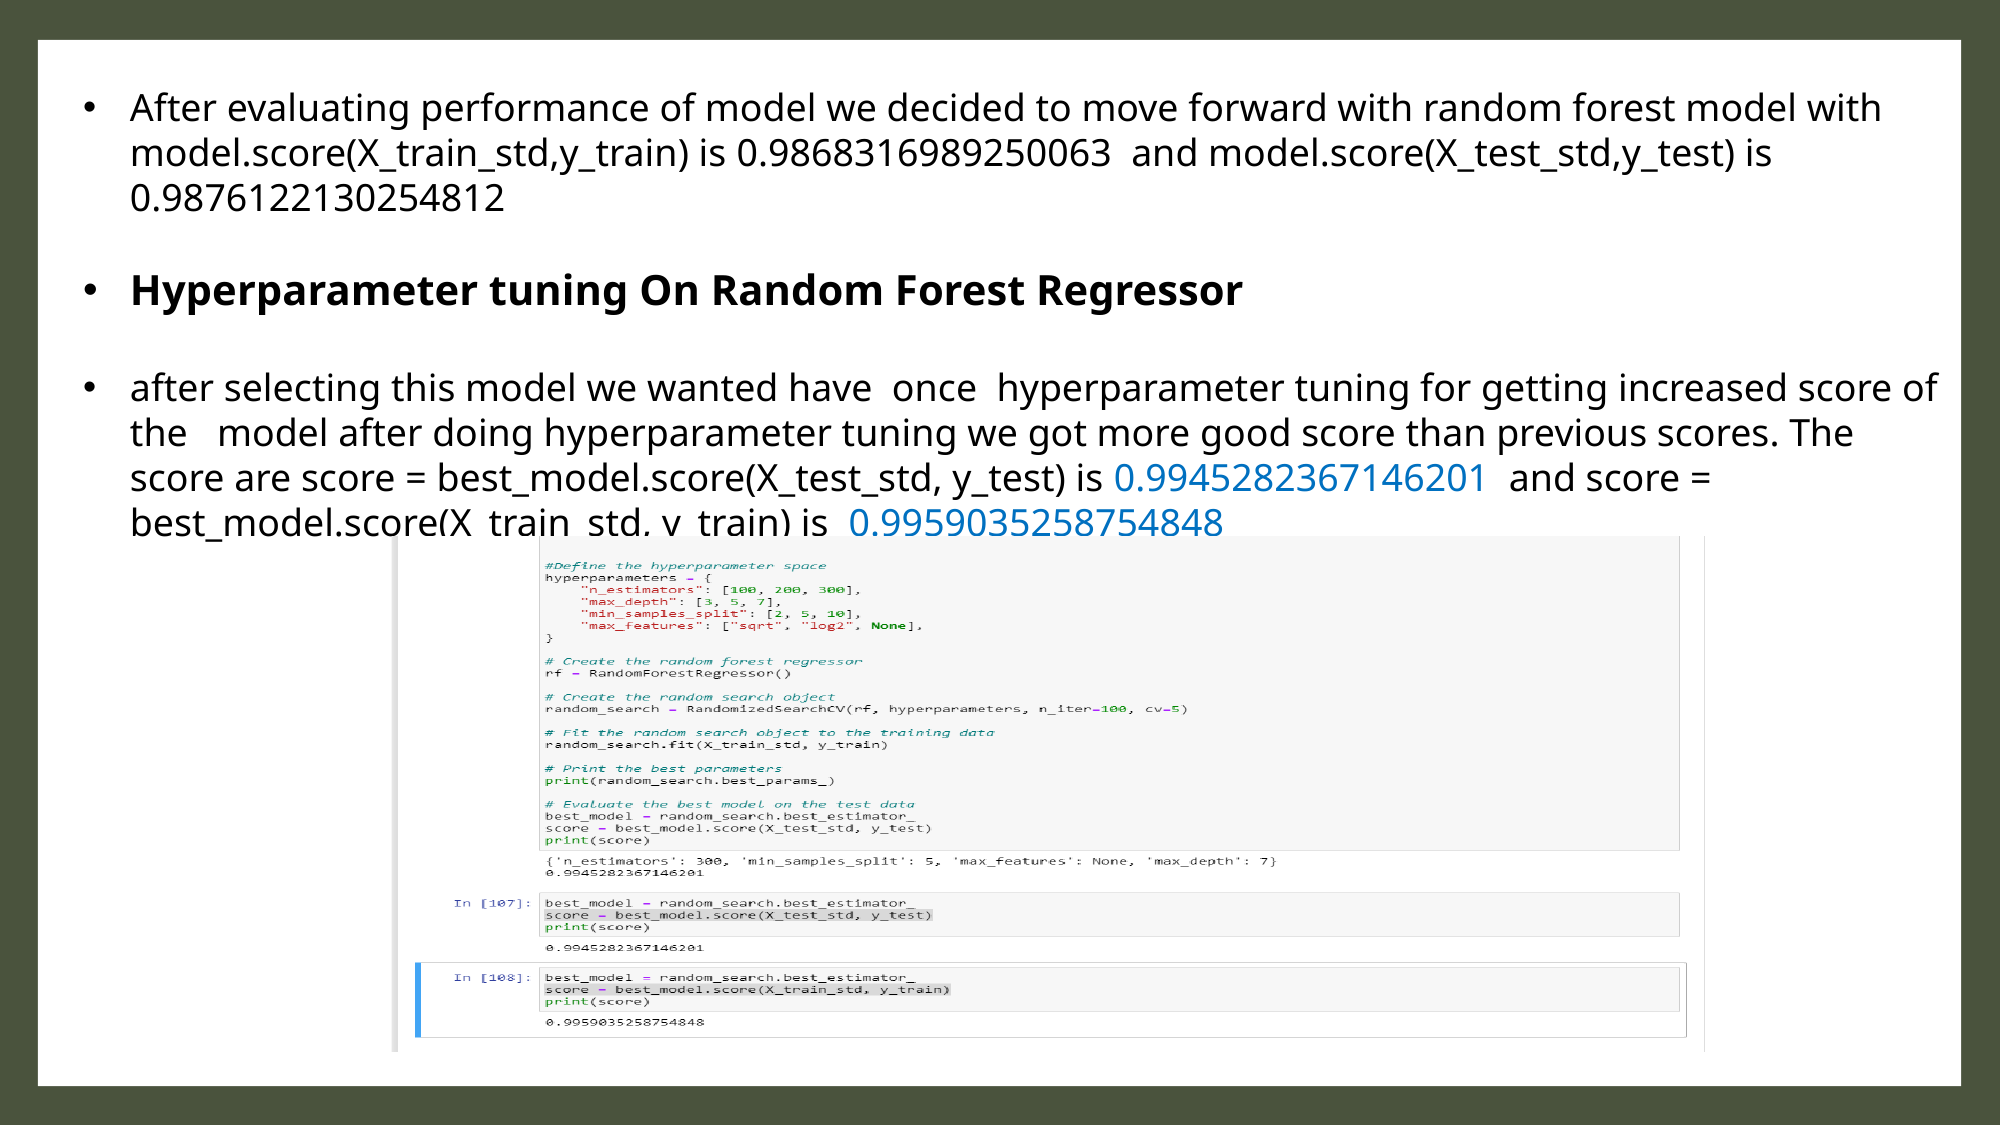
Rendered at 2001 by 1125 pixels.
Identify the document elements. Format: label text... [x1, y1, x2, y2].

picture [391, 536, 1706, 1052]
text_box After evaluating performance of model we decided to move forward with random forest model with model.score(X_train_std,y_train) is 0.9868316989250063 and model.score(X_test_std,y_test) is 0.9876122130254812 Hyperparameter tuning On Random Forest Regressor after selecting this model we wanted have once hyperparameter tuning for getting increased score of the model after doing hyperparameter tuning we got more good score than previous scores. The score are score = best_model.score(X_test_std, y_test) is 0.9945282367146201 and score = best_model.score(X_train_std, y_train) is 0.9959035258754848 [68, 76, 1955, 687]
